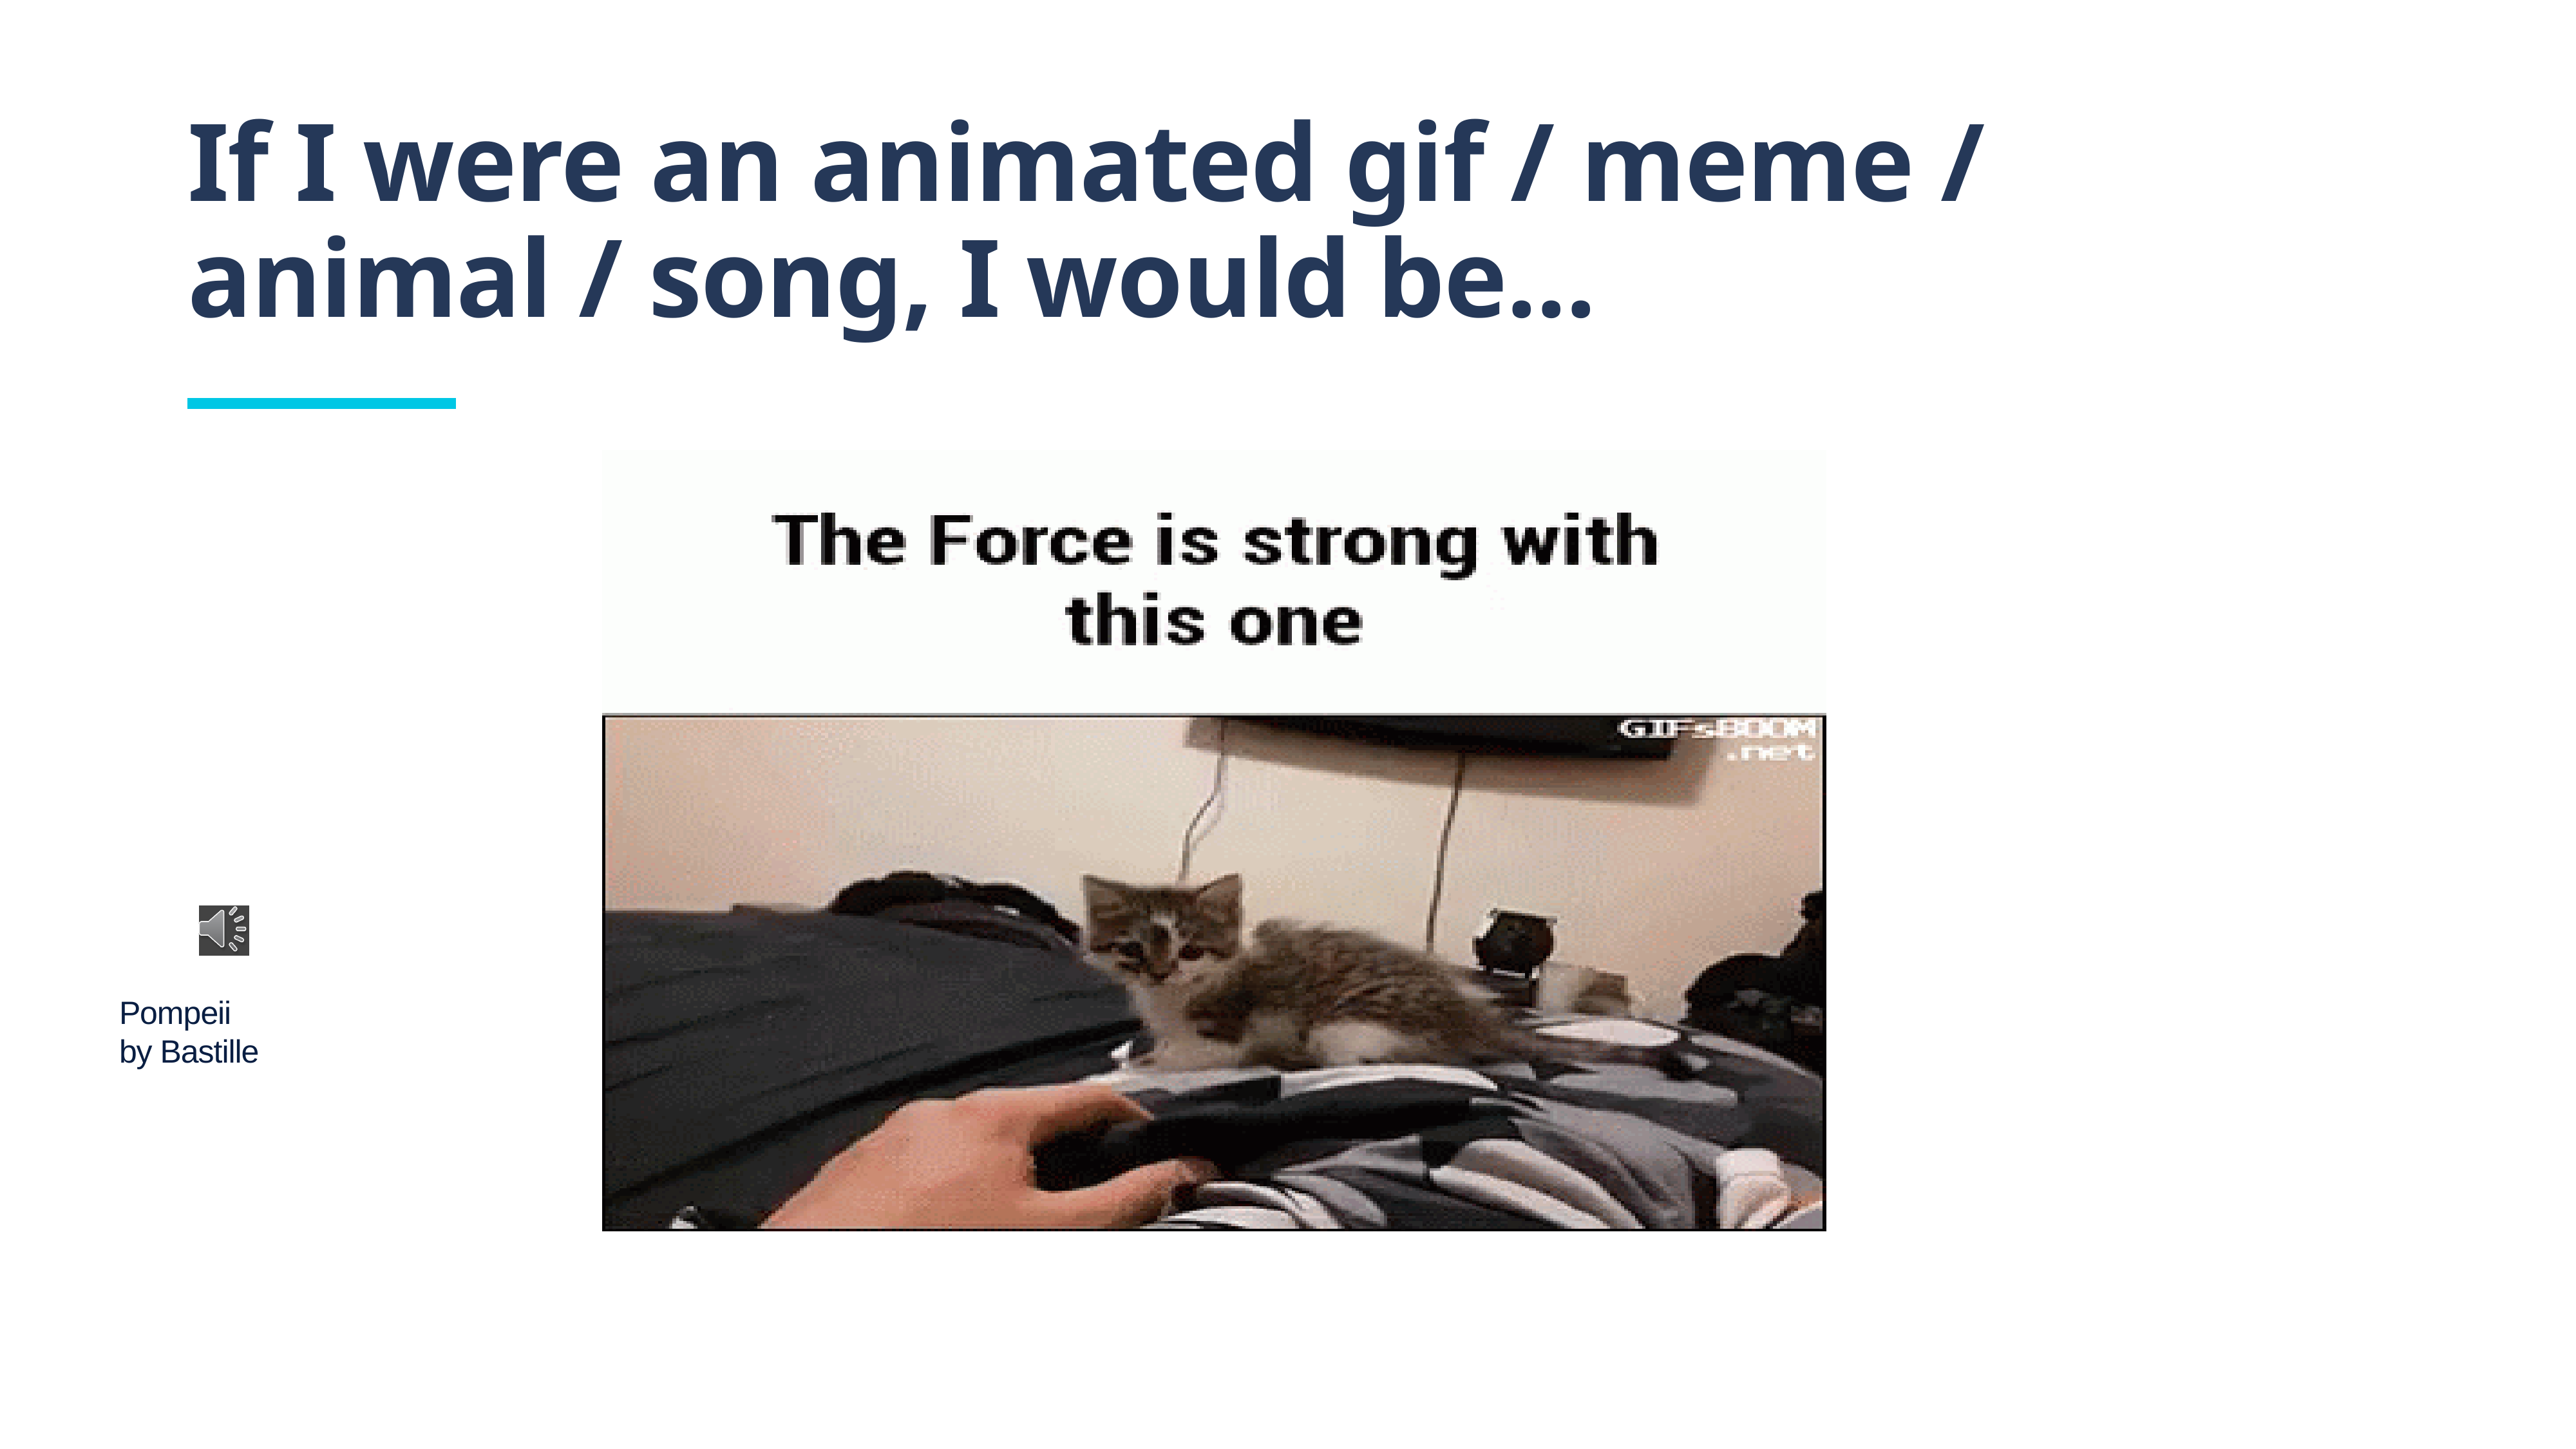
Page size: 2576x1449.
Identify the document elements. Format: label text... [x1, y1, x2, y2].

picture [601, 450, 1826, 1231]
picture [198, 904, 250, 957]
text_box Pompeii by Bastille [113, 986, 414, 1075]
text_box If I were an animated gif / meme / animal / song, I would be... [187, 108, 2360, 341]
